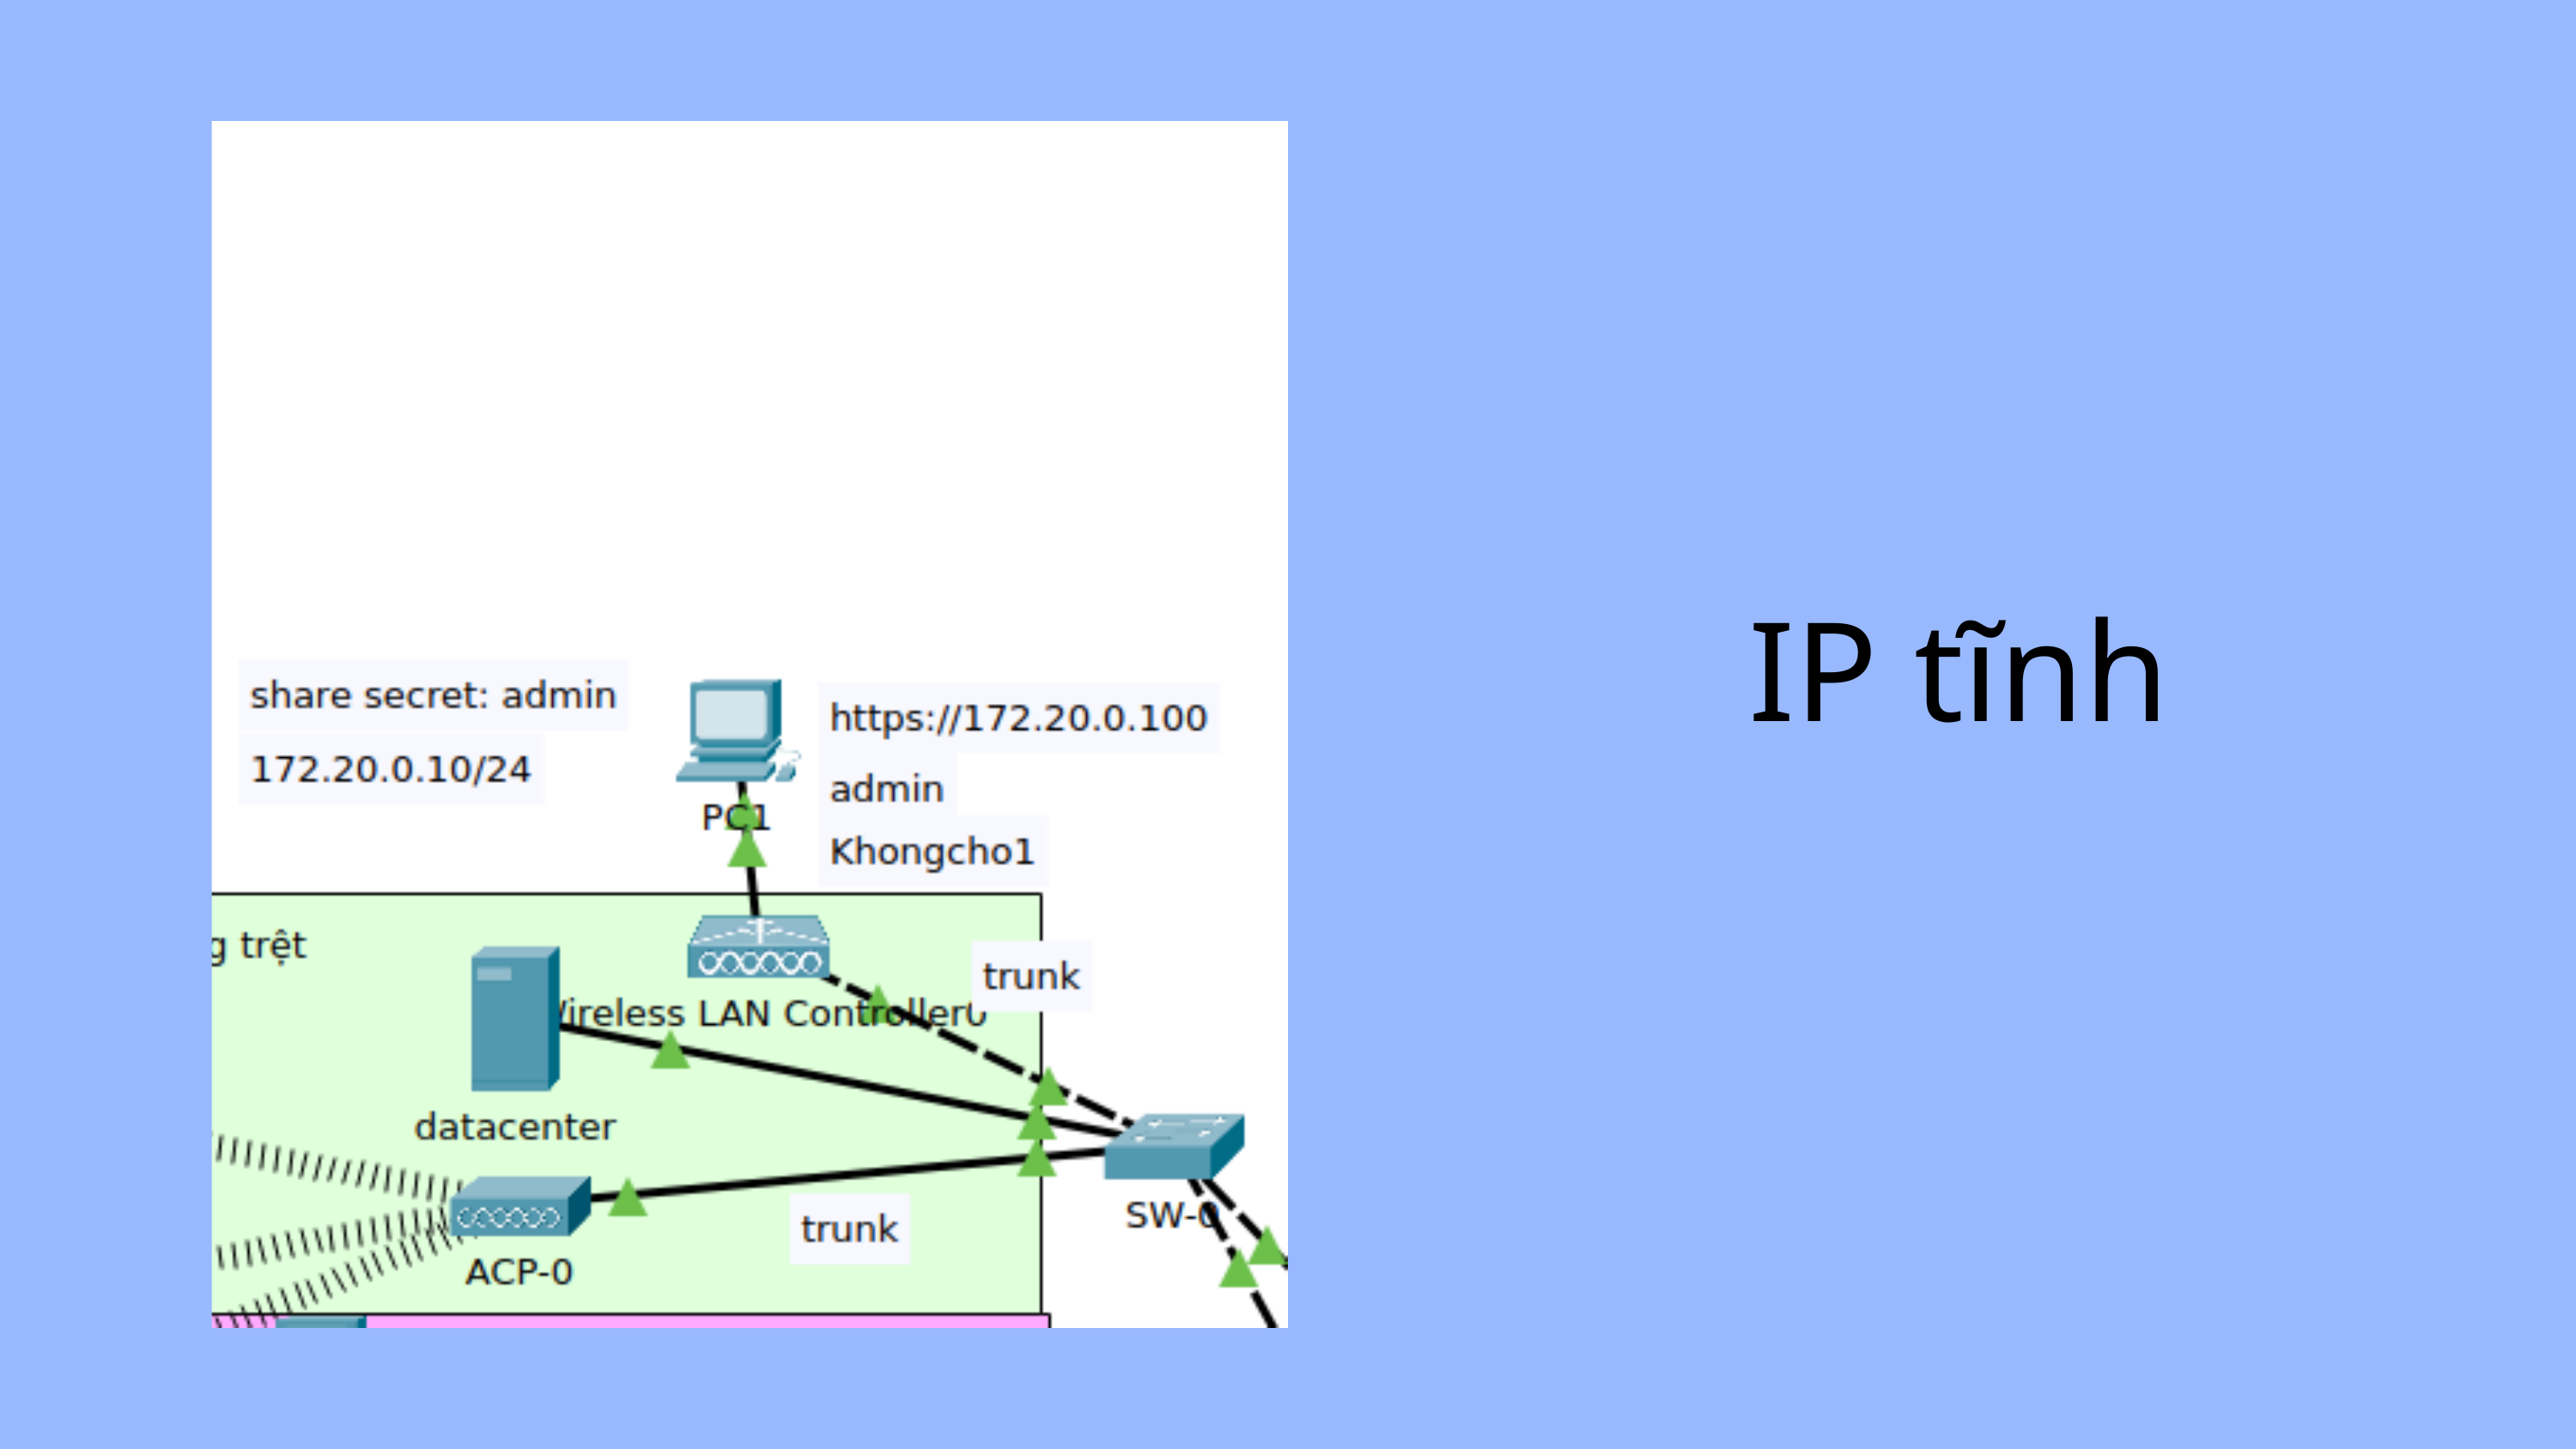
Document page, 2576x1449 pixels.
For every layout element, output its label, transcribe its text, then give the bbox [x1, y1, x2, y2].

text_box IP tĩnh [1748, 610, 2278, 749]
text_box [211, 121, 1288, 1328]
